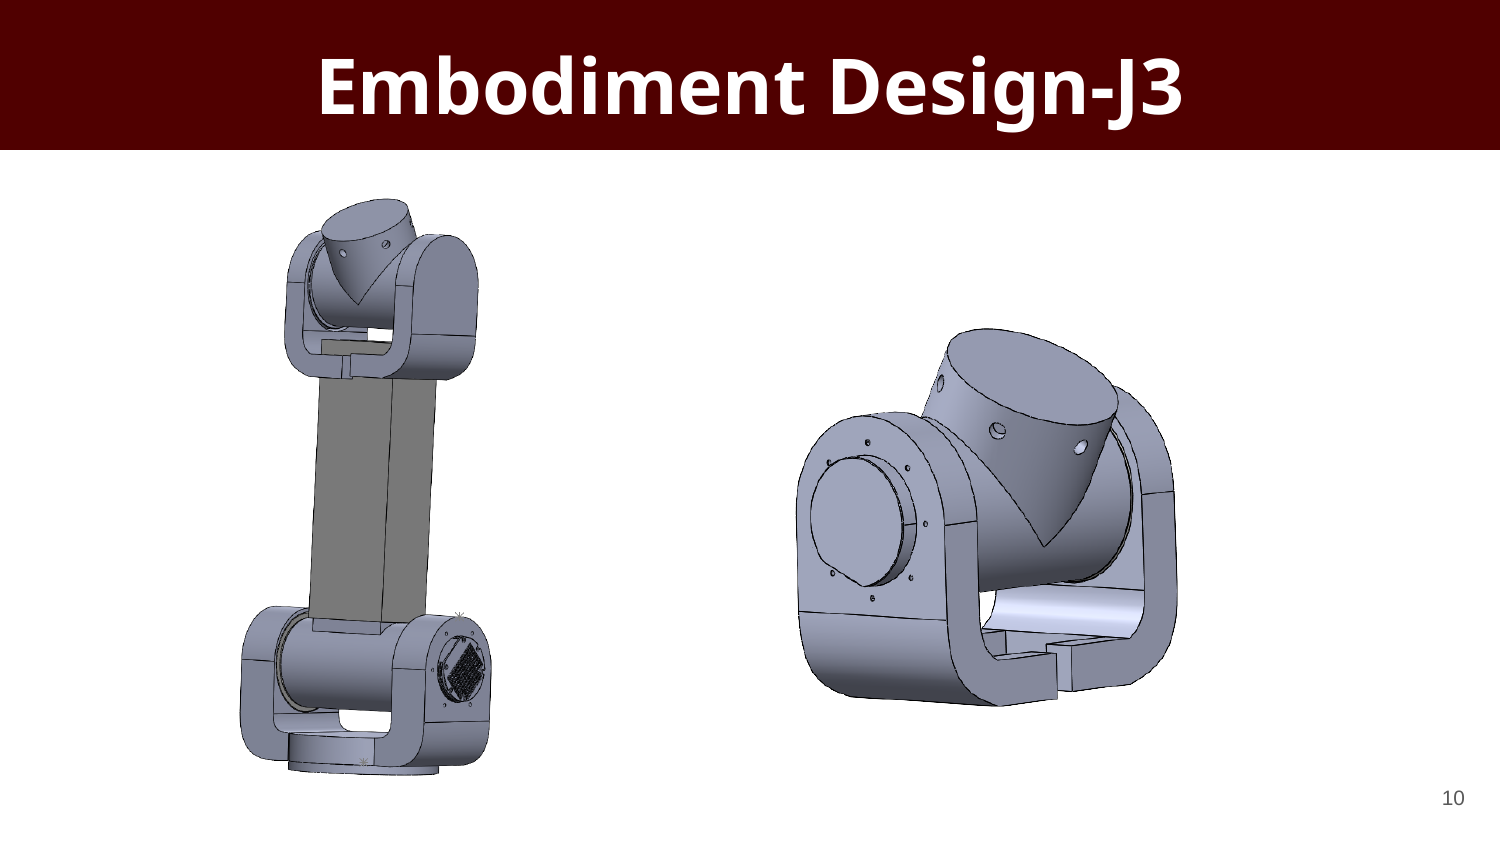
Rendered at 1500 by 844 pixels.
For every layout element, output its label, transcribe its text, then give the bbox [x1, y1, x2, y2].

title Embodiment Design-J3 [0, 0, 1500, 150]
picture [704, 286, 1238, 740]
picture [230, 173, 512, 830]
slide_number ‹#› [1389, 764, 1480, 830]
